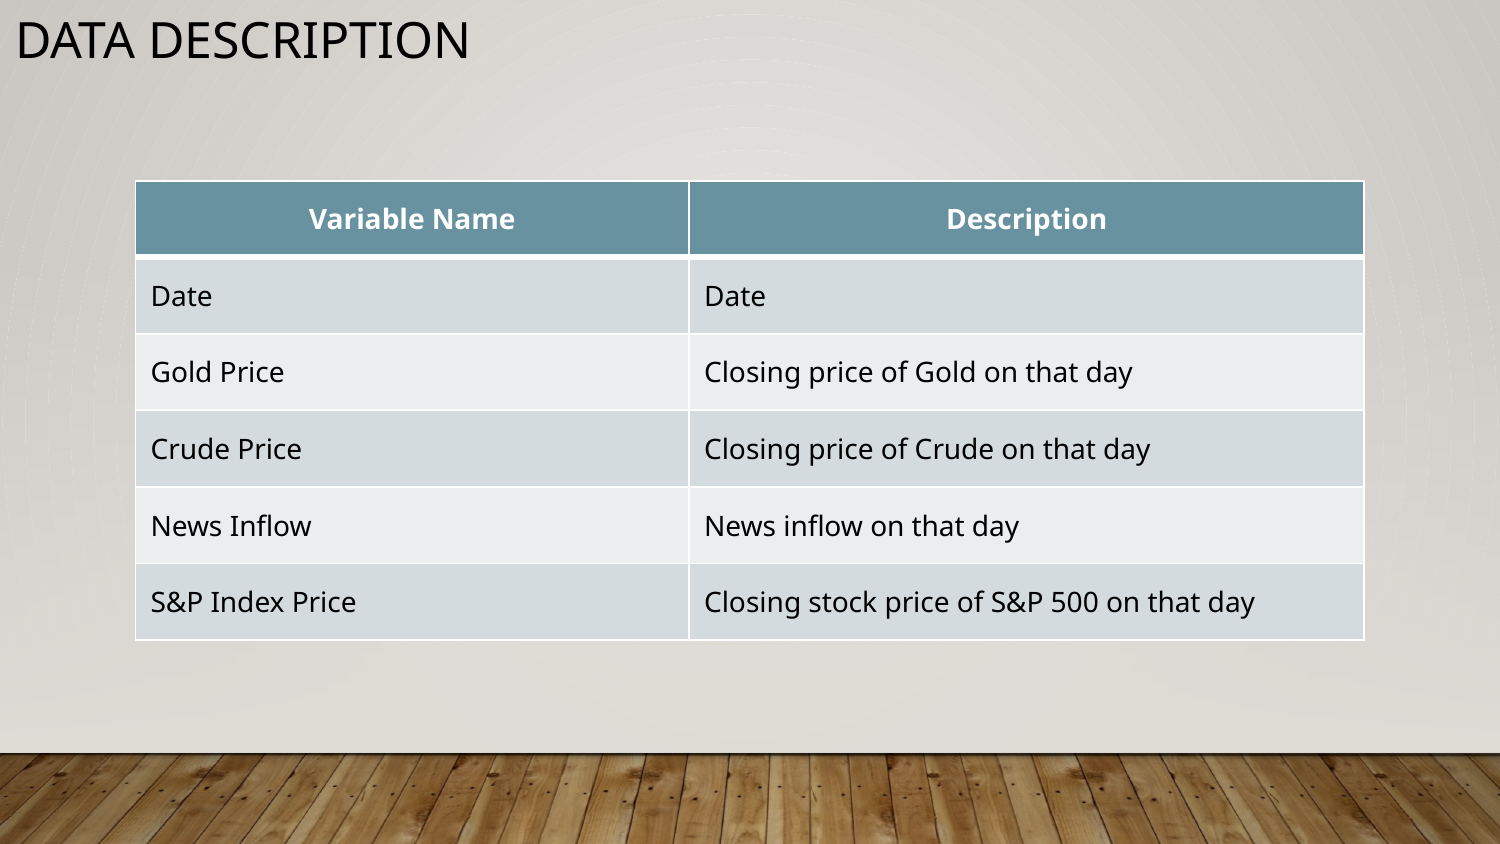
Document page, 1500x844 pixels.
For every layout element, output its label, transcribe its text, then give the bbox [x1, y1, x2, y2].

table_cell Date [136, 260, 688, 333]
title Data Description [0, 0, 1155, 150]
table_header Variable Name [136, 182, 688, 254]
table_cell Closing price of Crude on that day [690, 411, 1363, 486]
table_cell Closing stock price of S&P 500 on that day [690, 564, 1363, 639]
table_cell Crude Price [136, 411, 688, 486]
table_cell News inflow on that day [690, 488, 1363, 563]
table_cell Gold Price [136, 335, 688, 409]
table_cell S&P Index Price [136, 564, 688, 639]
table_cell Date [690, 260, 1363, 333]
table_header Description [690, 182, 1363, 254]
table_cell Closing price of Gold on that day [690, 335, 1363, 409]
table_cell News Inflow [136, 488, 688, 563]
picture [0, 753, 1500, 844]
